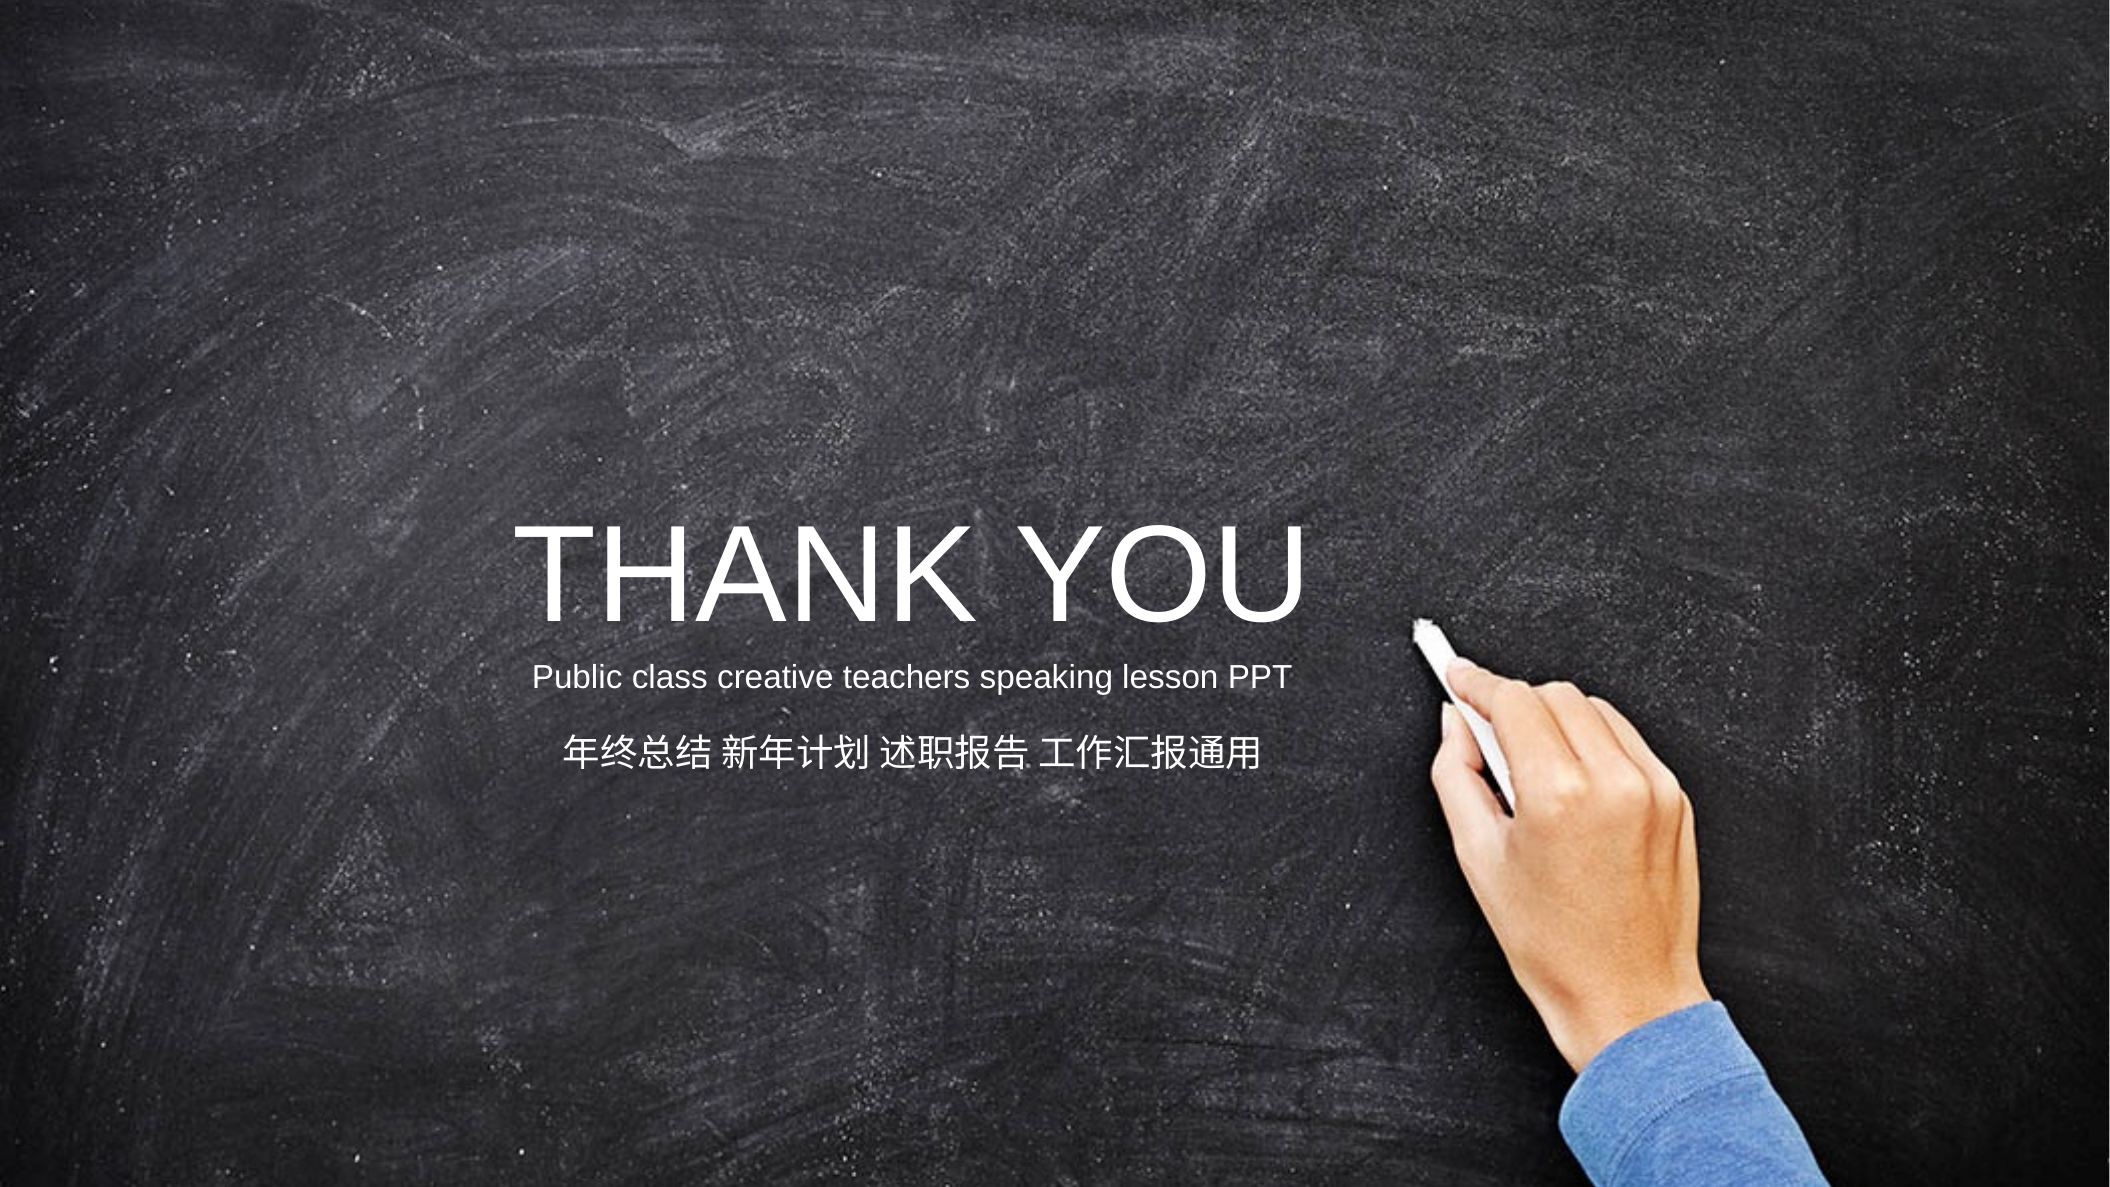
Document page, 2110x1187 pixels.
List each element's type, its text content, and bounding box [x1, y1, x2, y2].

text_box 年终总结 新年计划 述职报告 工作汇报通用 [526, 708, 1300, 782]
text_box [0, 0, 2110, 1187]
text_box Public class creative teachers speaking lesson PPT [486, 657, 1340, 703]
text_box THANK YOU [263, 427, 1563, 657]
